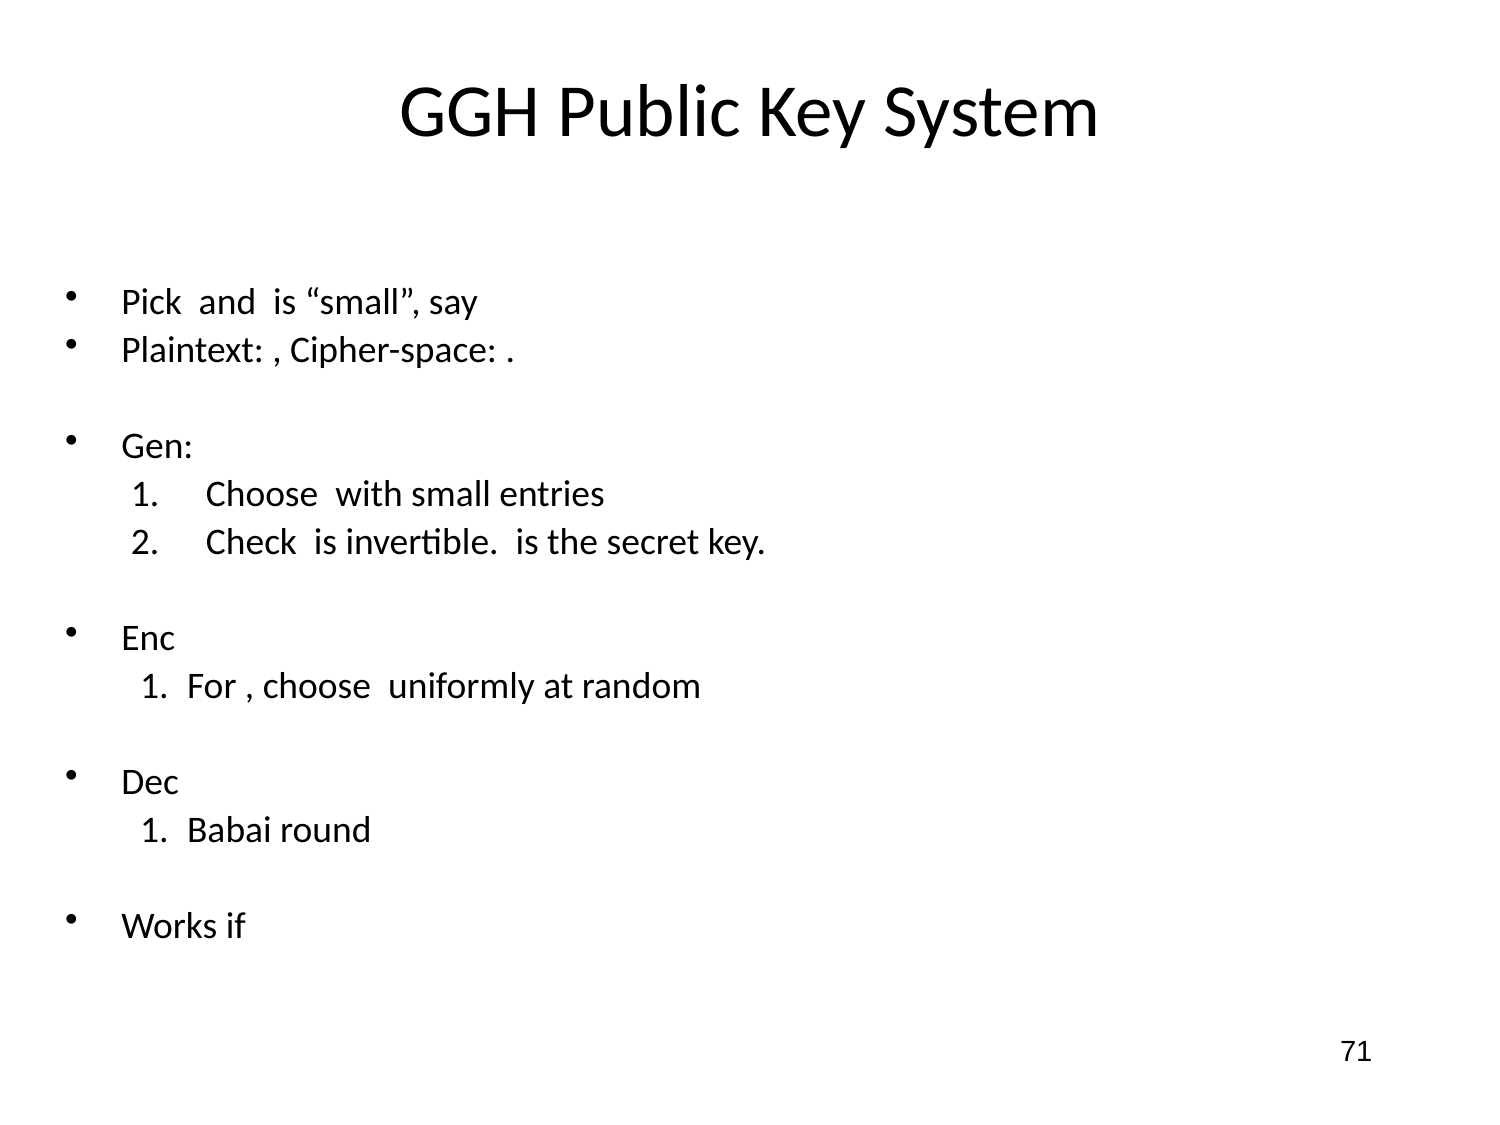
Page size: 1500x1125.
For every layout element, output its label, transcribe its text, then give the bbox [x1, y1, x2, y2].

title GGH Public Key System [112, 24, 1388, 188]
slide_number 71 [1074, 1024, 1388, 1101]
